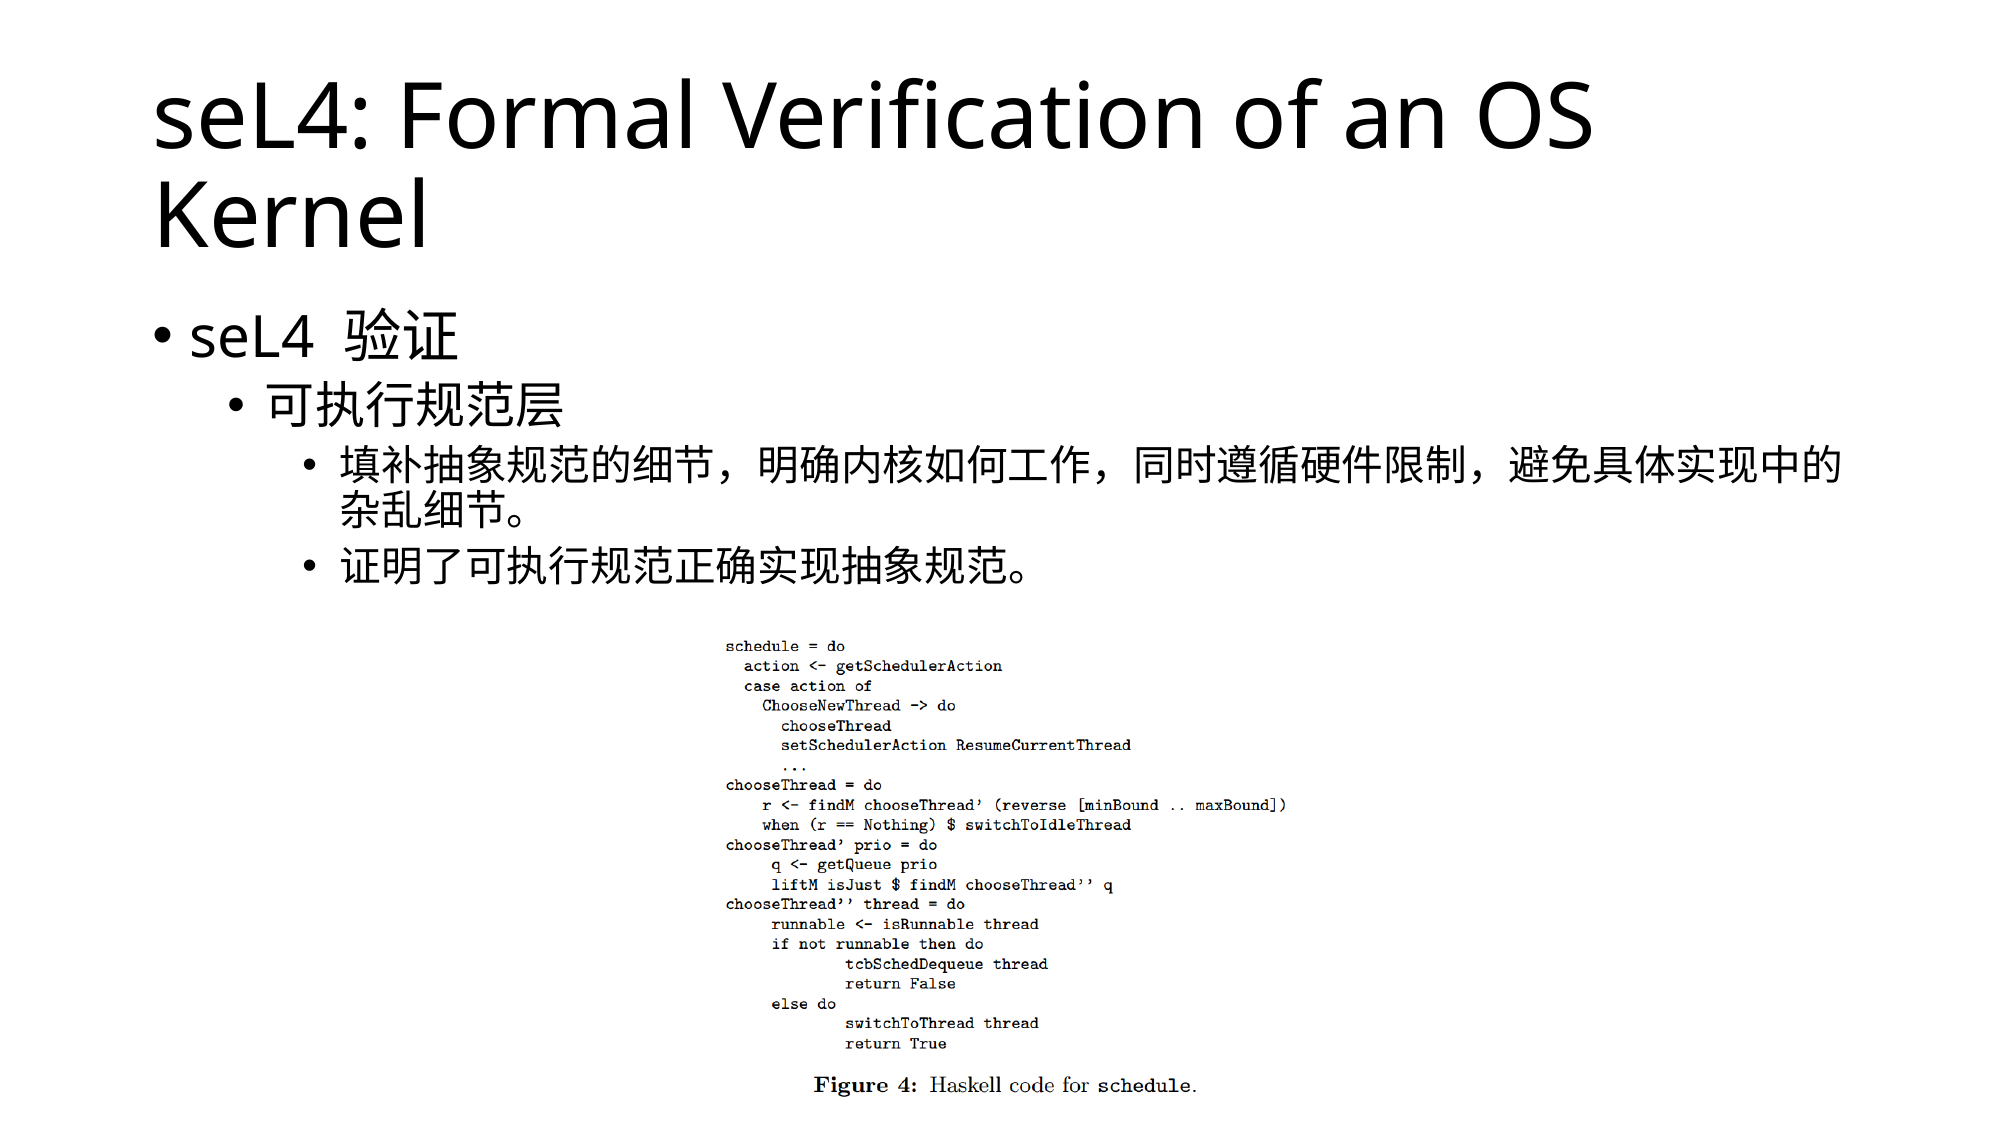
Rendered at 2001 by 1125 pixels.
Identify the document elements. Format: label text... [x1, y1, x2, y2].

picture [698, 626, 1334, 1112]
list seL4 验证 可执行规范层 填补抽象规范的细节，明确内核如何工作，同时遵循硬件限制，避免具体实现中的杂乱细节。 证明了可执行规范正确实现抽象规范。 [137, 299, 1863, 1014]
title seL4: Formal Verification of an OS Kernel [137, 59, 1863, 278]
